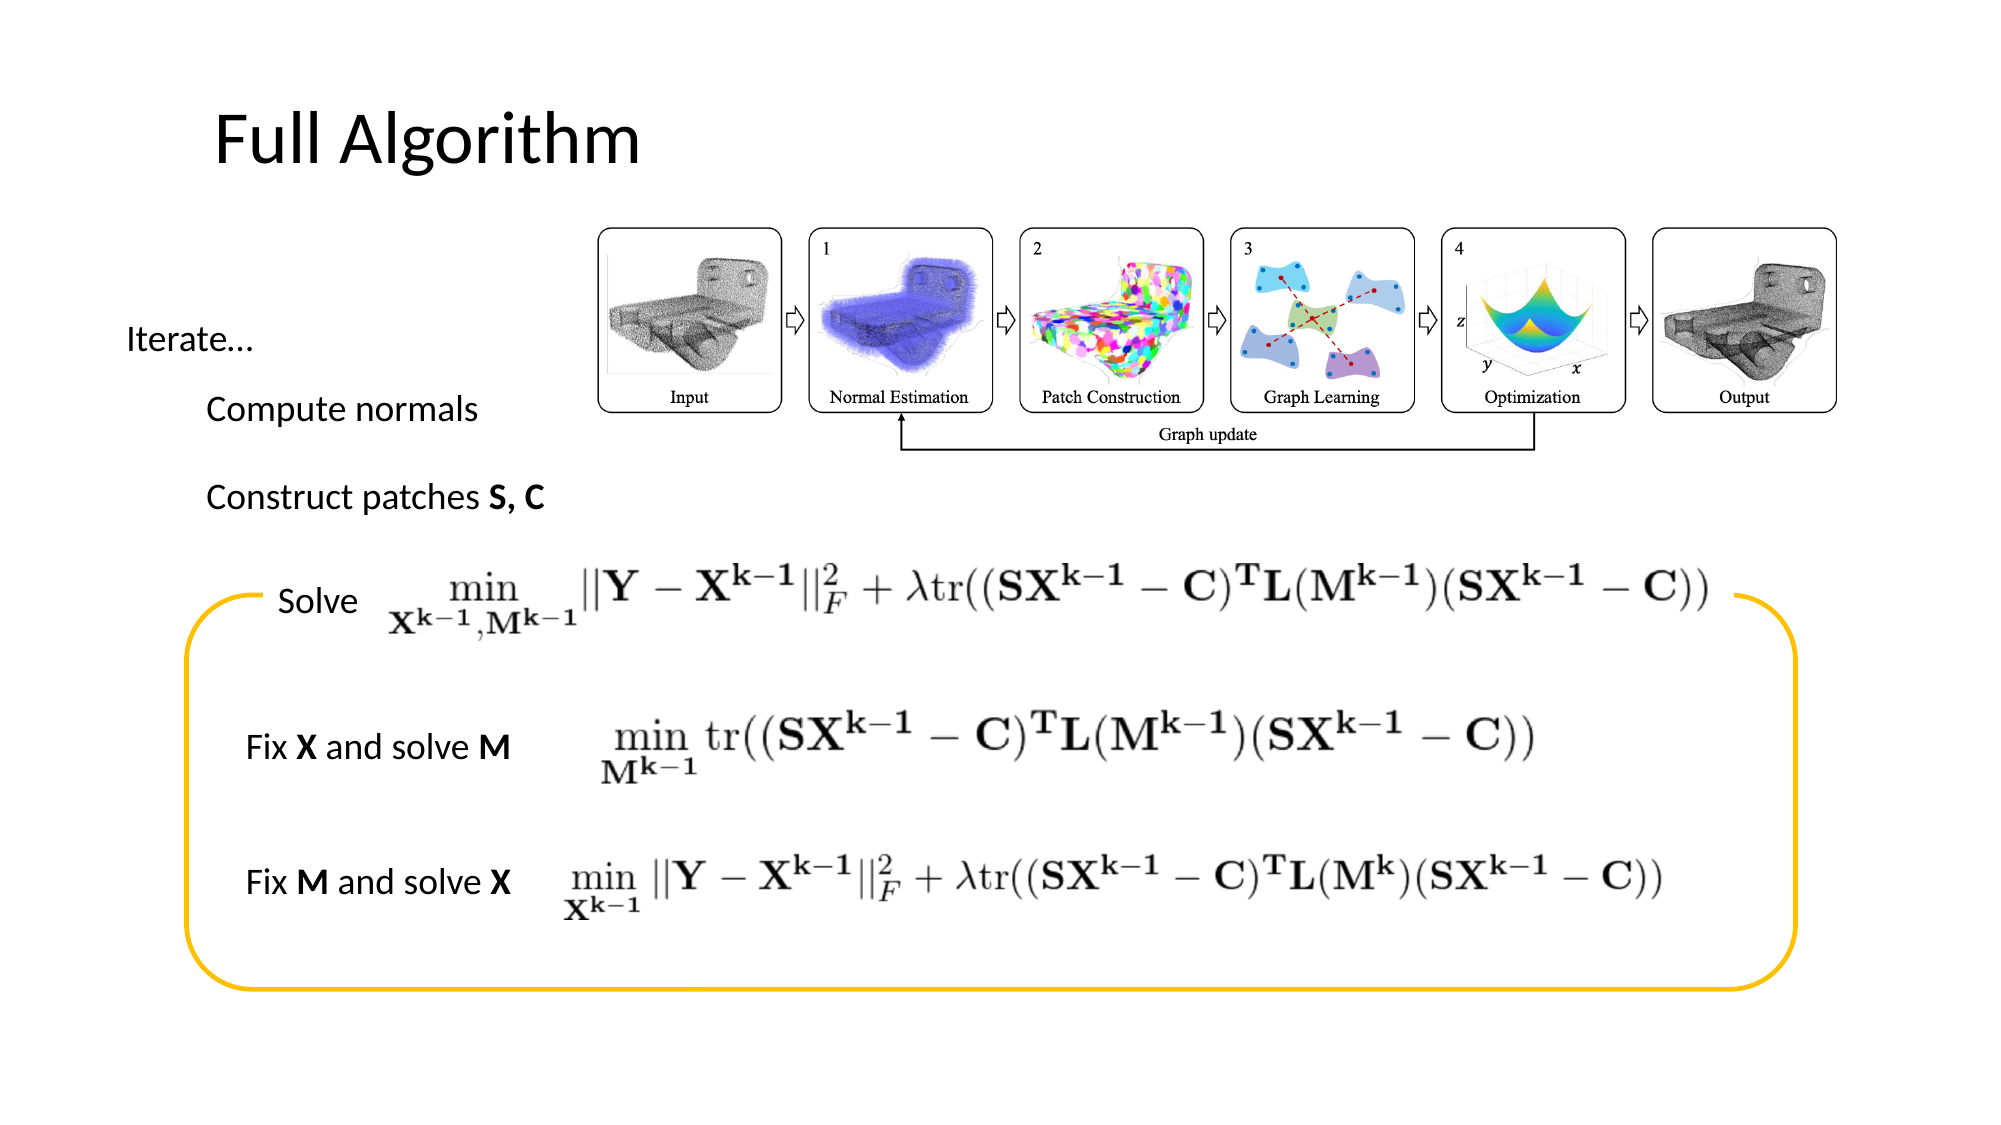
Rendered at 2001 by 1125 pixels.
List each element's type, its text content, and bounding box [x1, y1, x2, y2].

picture [544, 831, 1686, 929]
text_box Compute normals [191, 376, 556, 437]
text_box Construct patches S, C [191, 464, 701, 525]
picture [583, 688, 1548, 797]
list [556, 190, 1889, 466]
text_box [185, 593, 1797, 991]
text_box Fix M and solve X [231, 850, 544, 910]
text_box Iterate… [111, 306, 447, 367]
text_box Fix X and solve M [231, 714, 545, 775]
text_box Solve [263, 568, 370, 629]
text_box Full Algorithm [199, 81, 658, 186]
picture [370, 544, 1734, 652]
